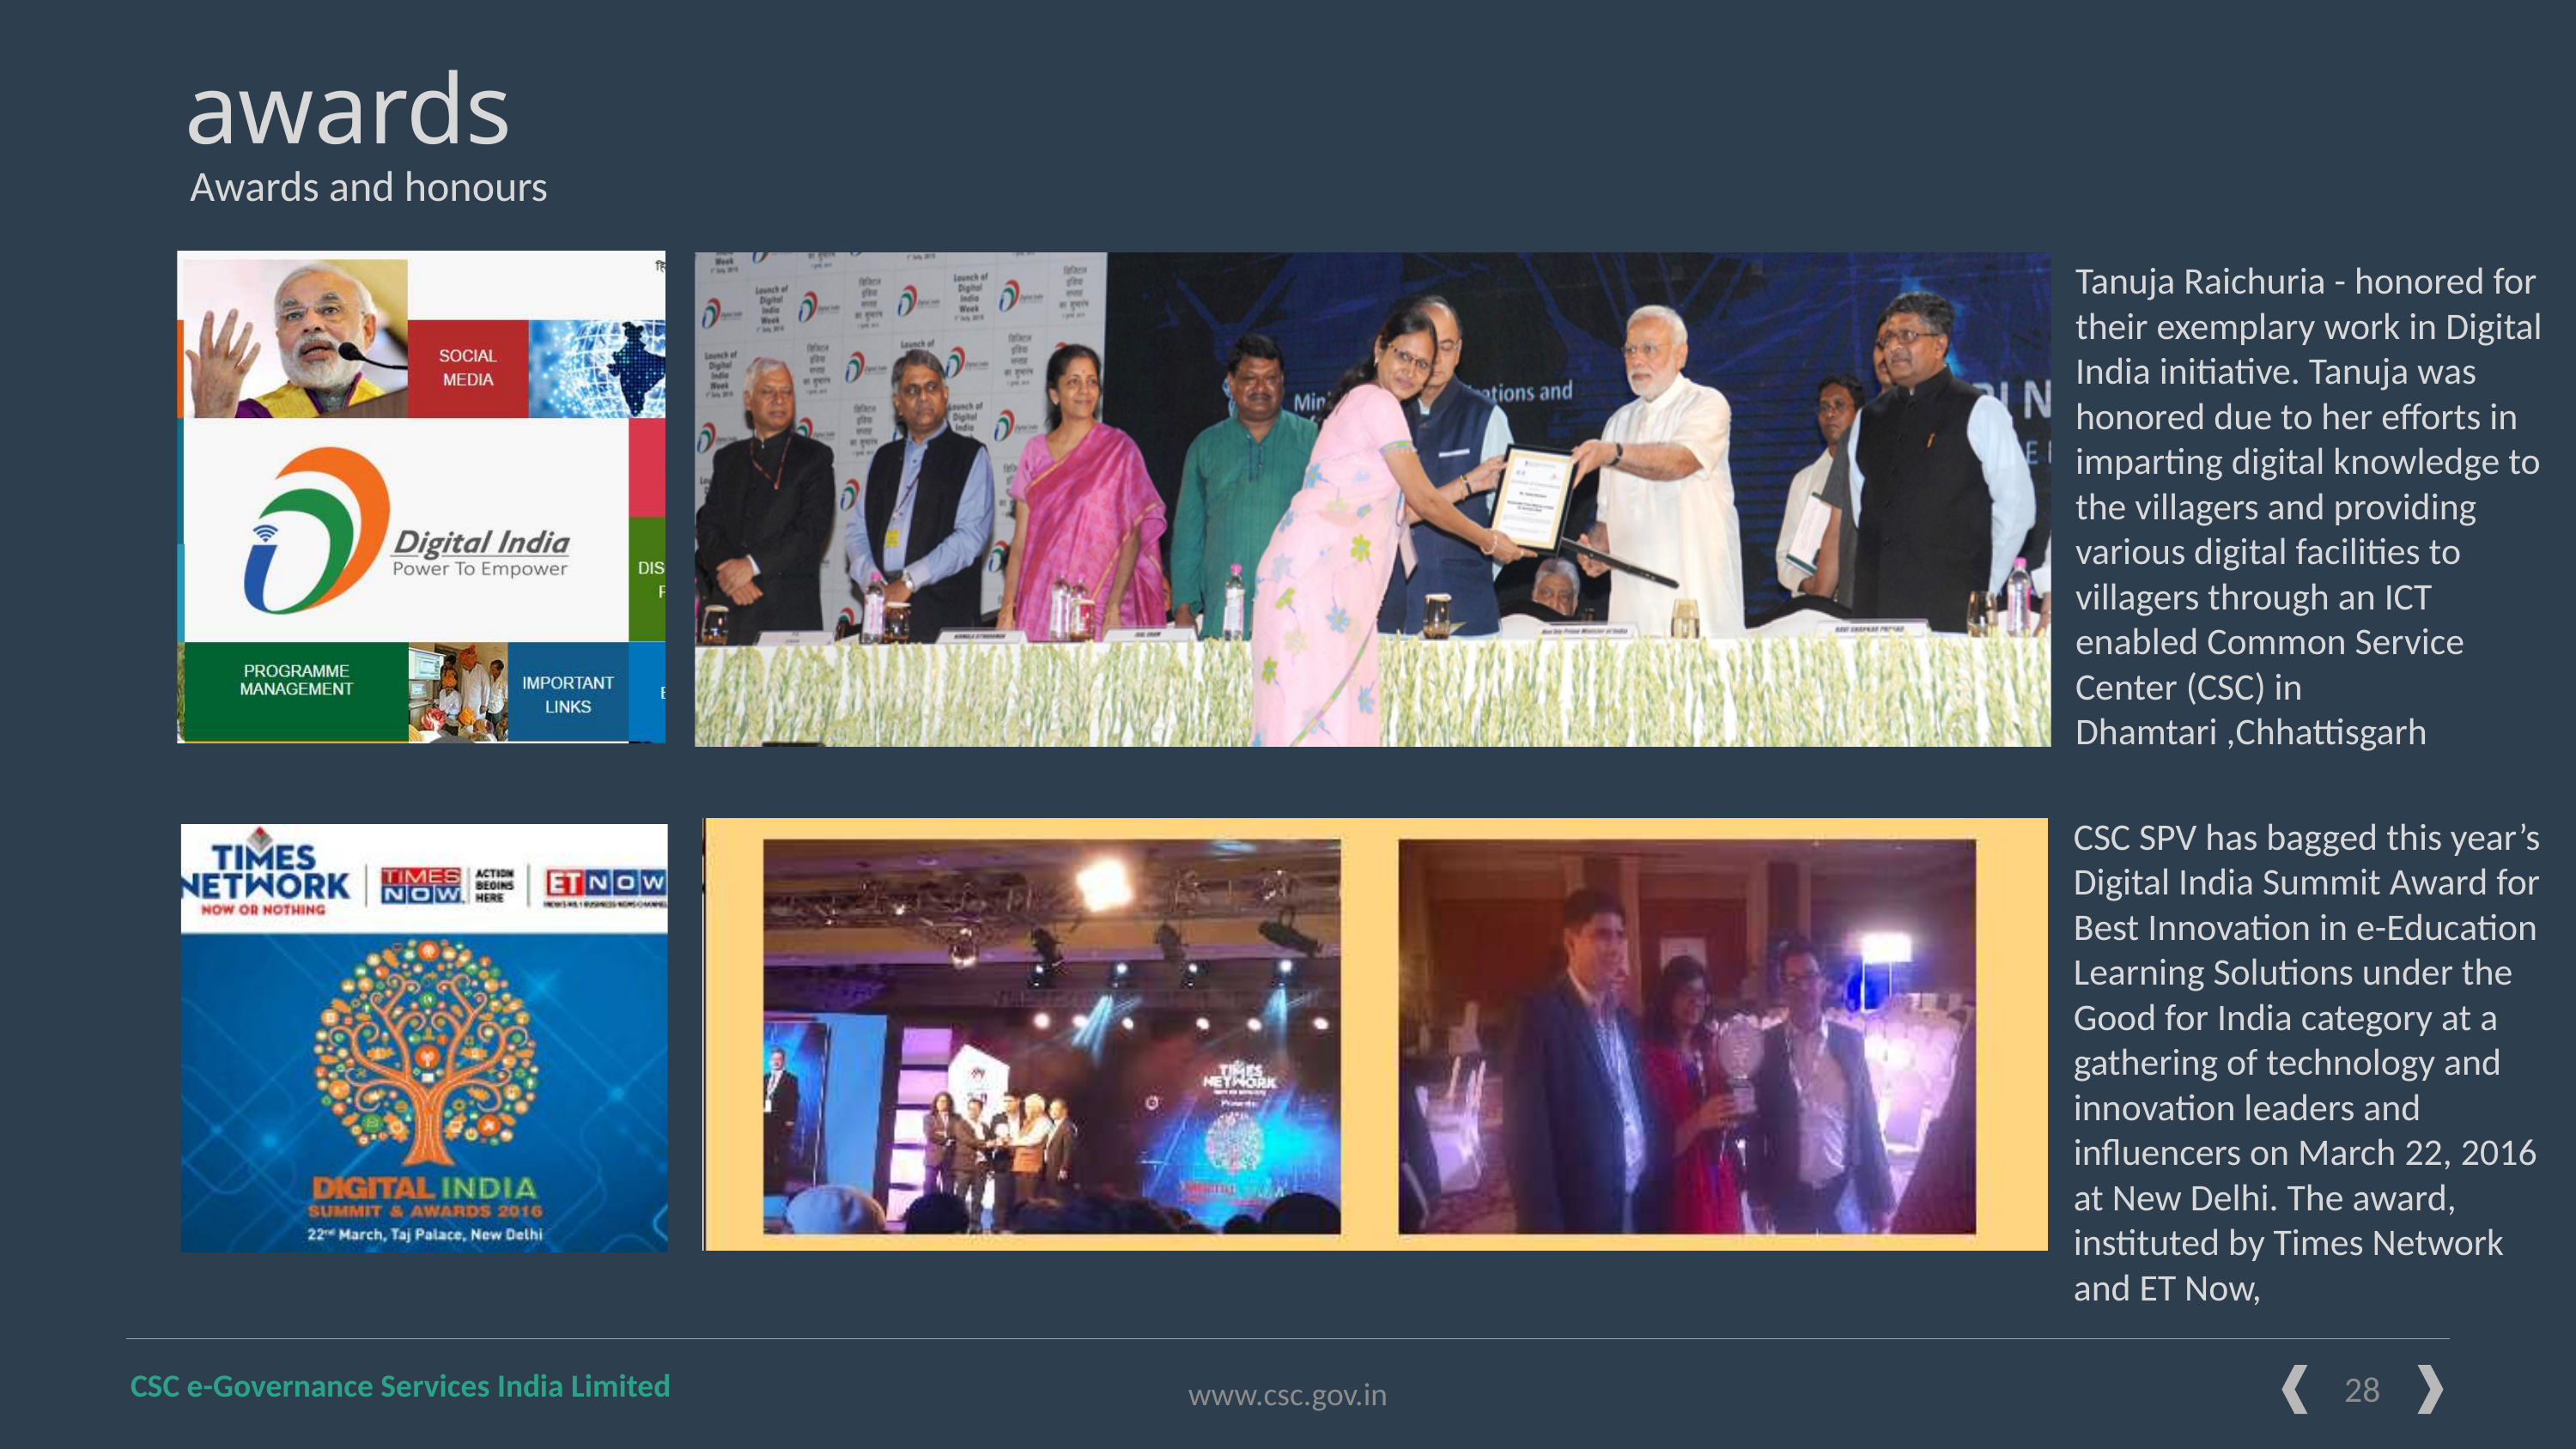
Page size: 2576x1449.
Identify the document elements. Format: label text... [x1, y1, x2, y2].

list Awards and honours [177, 158, 2399, 247]
picture [177, 251, 666, 743]
picture [702, 818, 2048, 1251]
title awards [172, 52, 2394, 172]
text_box CSC SPV has bagged this year’s Digital India Summit Award for Best Innovation in e-Education Learning Solutions under the Good for India category at a gathering of technology and innovation leaders and influencers on March 22, 2016 at New Delhi. The award, instituted by Times Network and ET Now, [2060, 806, 2576, 1315]
text_box Tanuja Raichuria - honored for their exemplary work in Digital India initiative. Tanuja was honored due to her efforts in imparting digital knowledge to the villagers and providing various digital facilities to villagers through an ICT enabled Common Service Center (CSC) in Dhamtari ,Chhattisgarh [2063, 250, 2576, 760]
picture [695, 252, 2051, 747]
picture [180, 824, 668, 1252]
